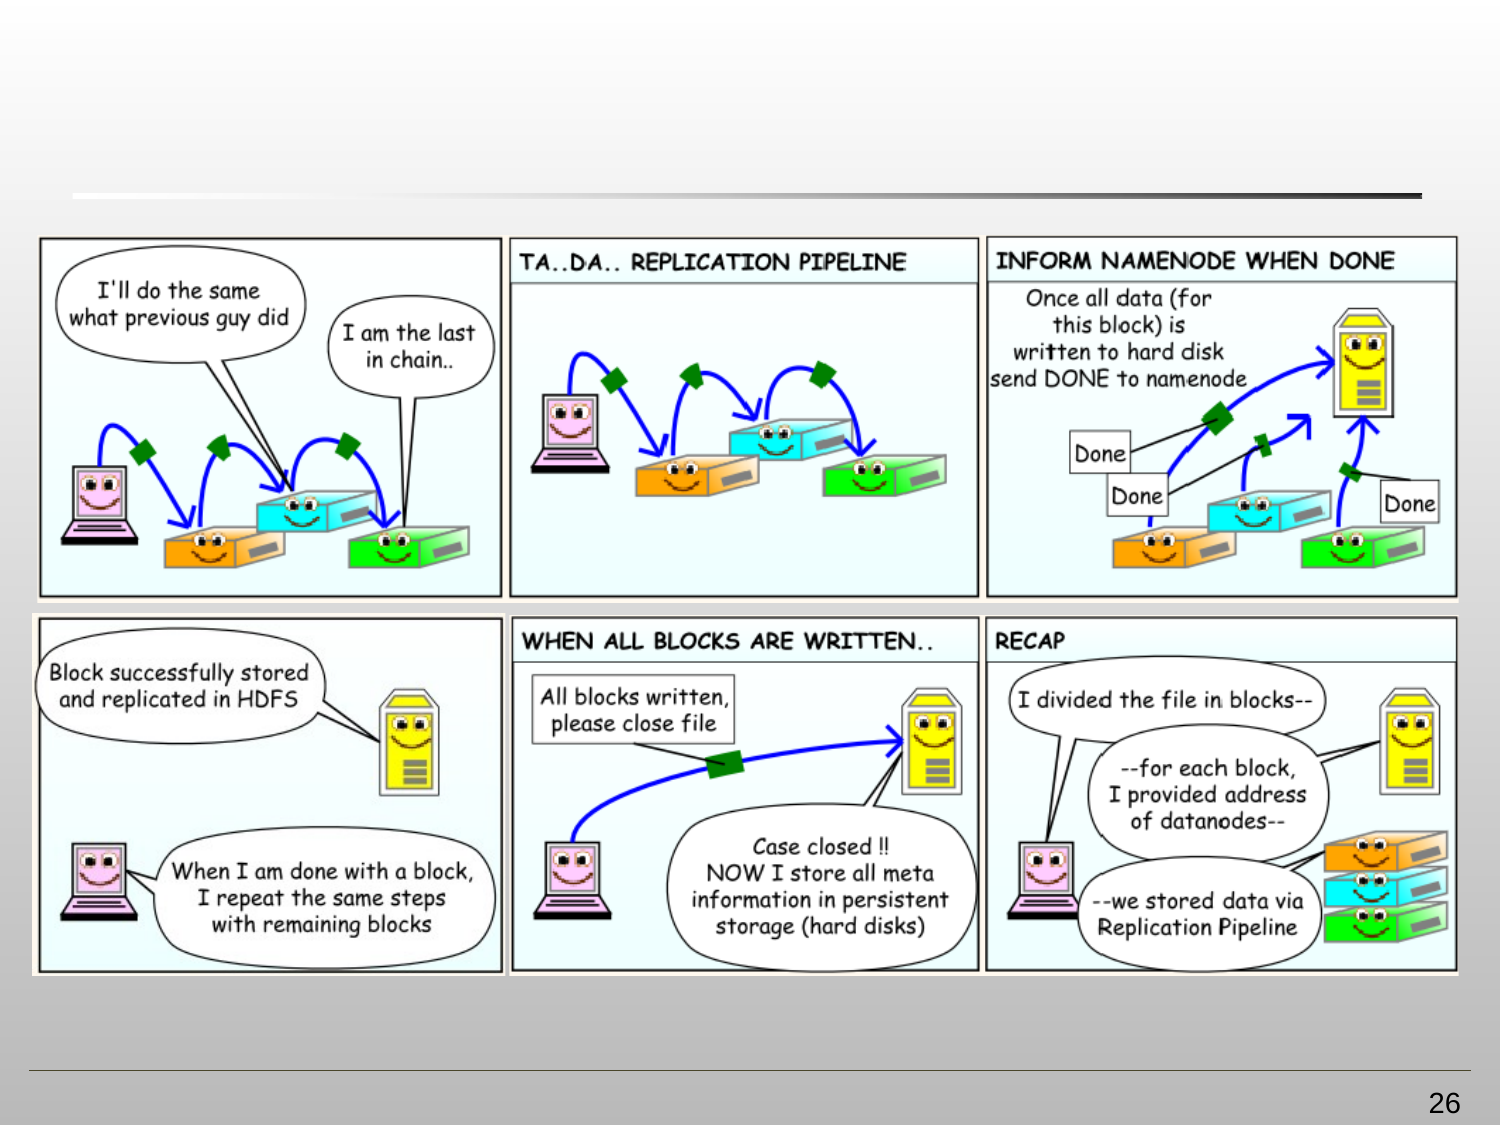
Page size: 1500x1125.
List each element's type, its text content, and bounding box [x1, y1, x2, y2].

text_box [72, 193, 1423, 199]
slide_number 26 [1424, 1077, 1487, 1115]
text_box [509, 615, 1459, 976]
text_box [37, 235, 1459, 603]
text_box [32, 613, 506, 976]
